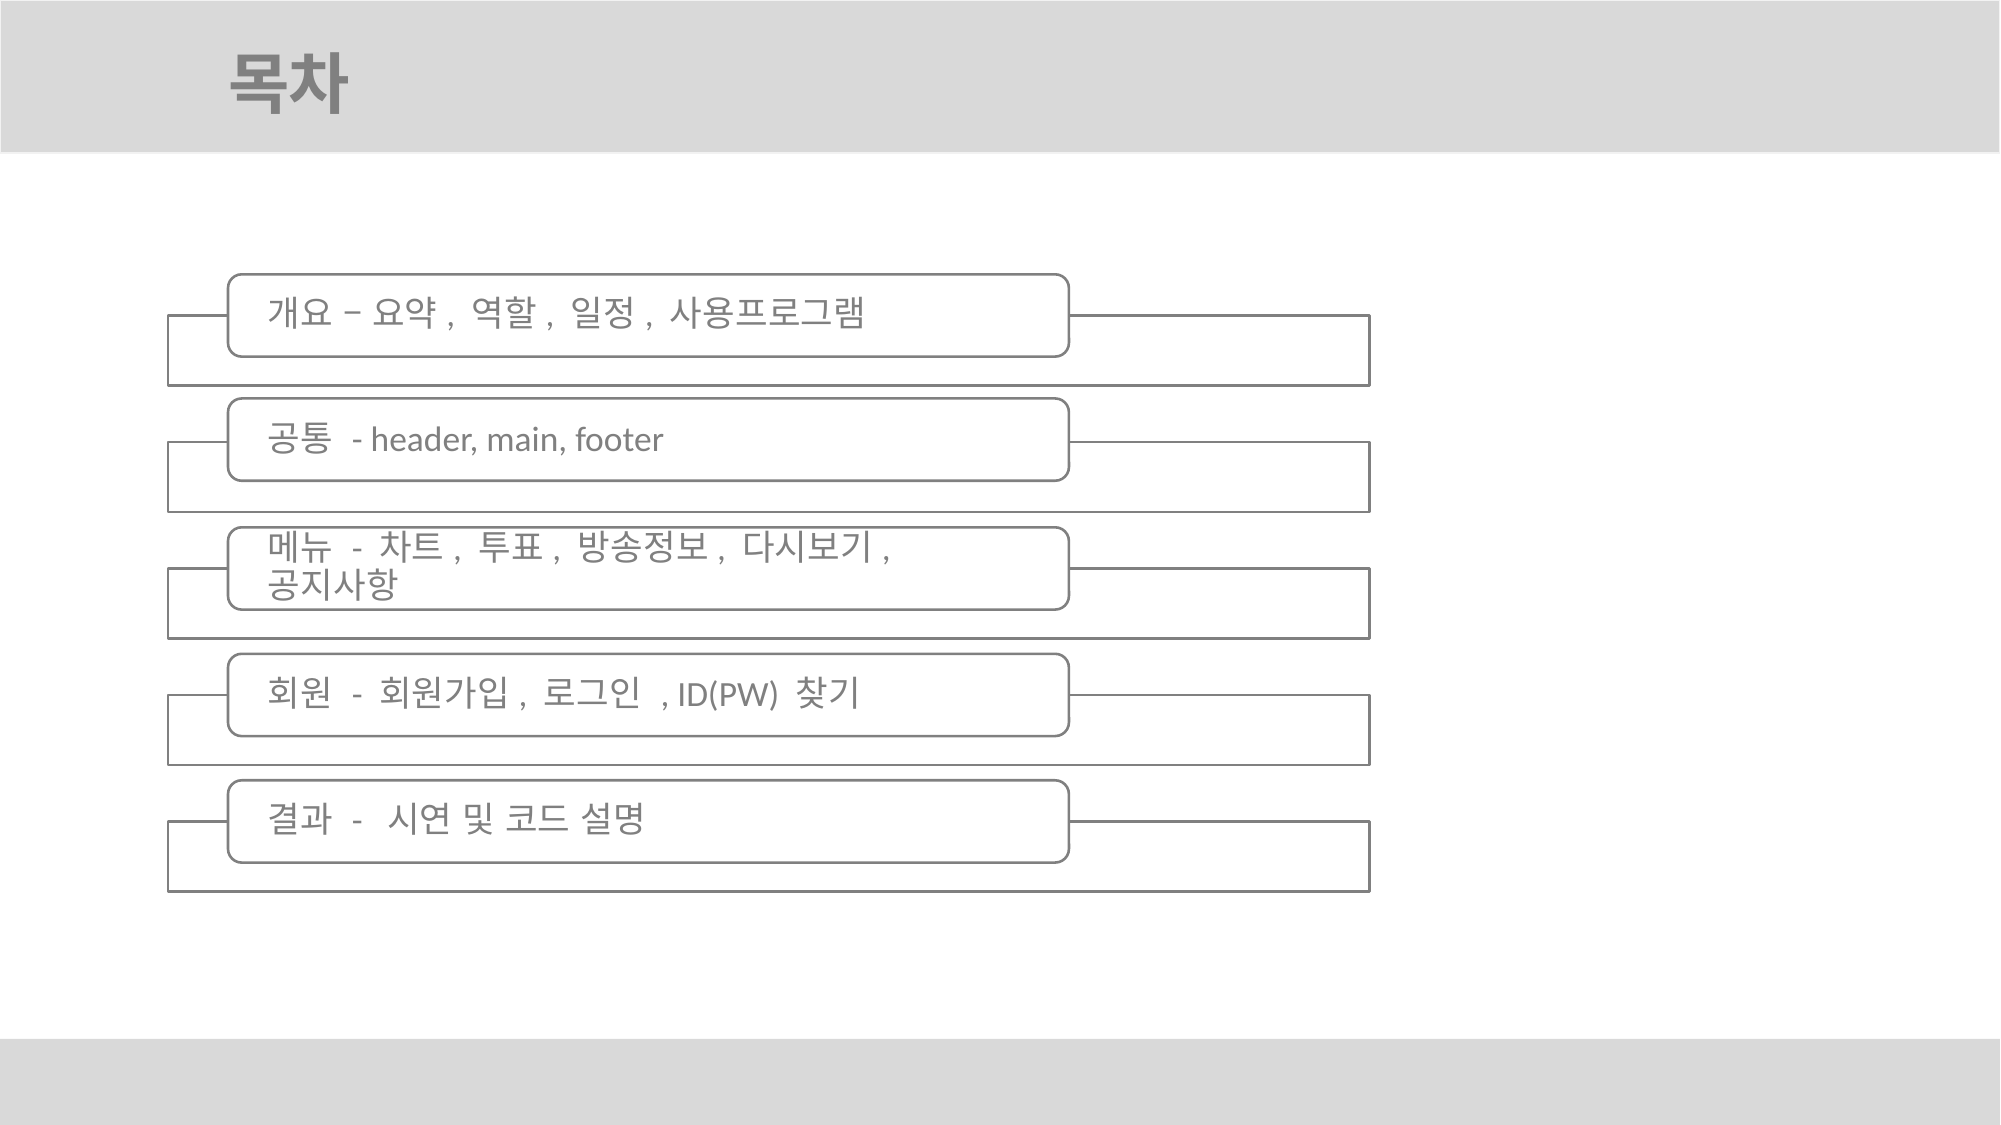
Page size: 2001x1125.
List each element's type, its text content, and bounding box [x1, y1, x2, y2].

text_box 목차 [0, 0, 2000, 154]
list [167, 183, 1370, 983]
text_box [0, 1038, 2000, 1125]
